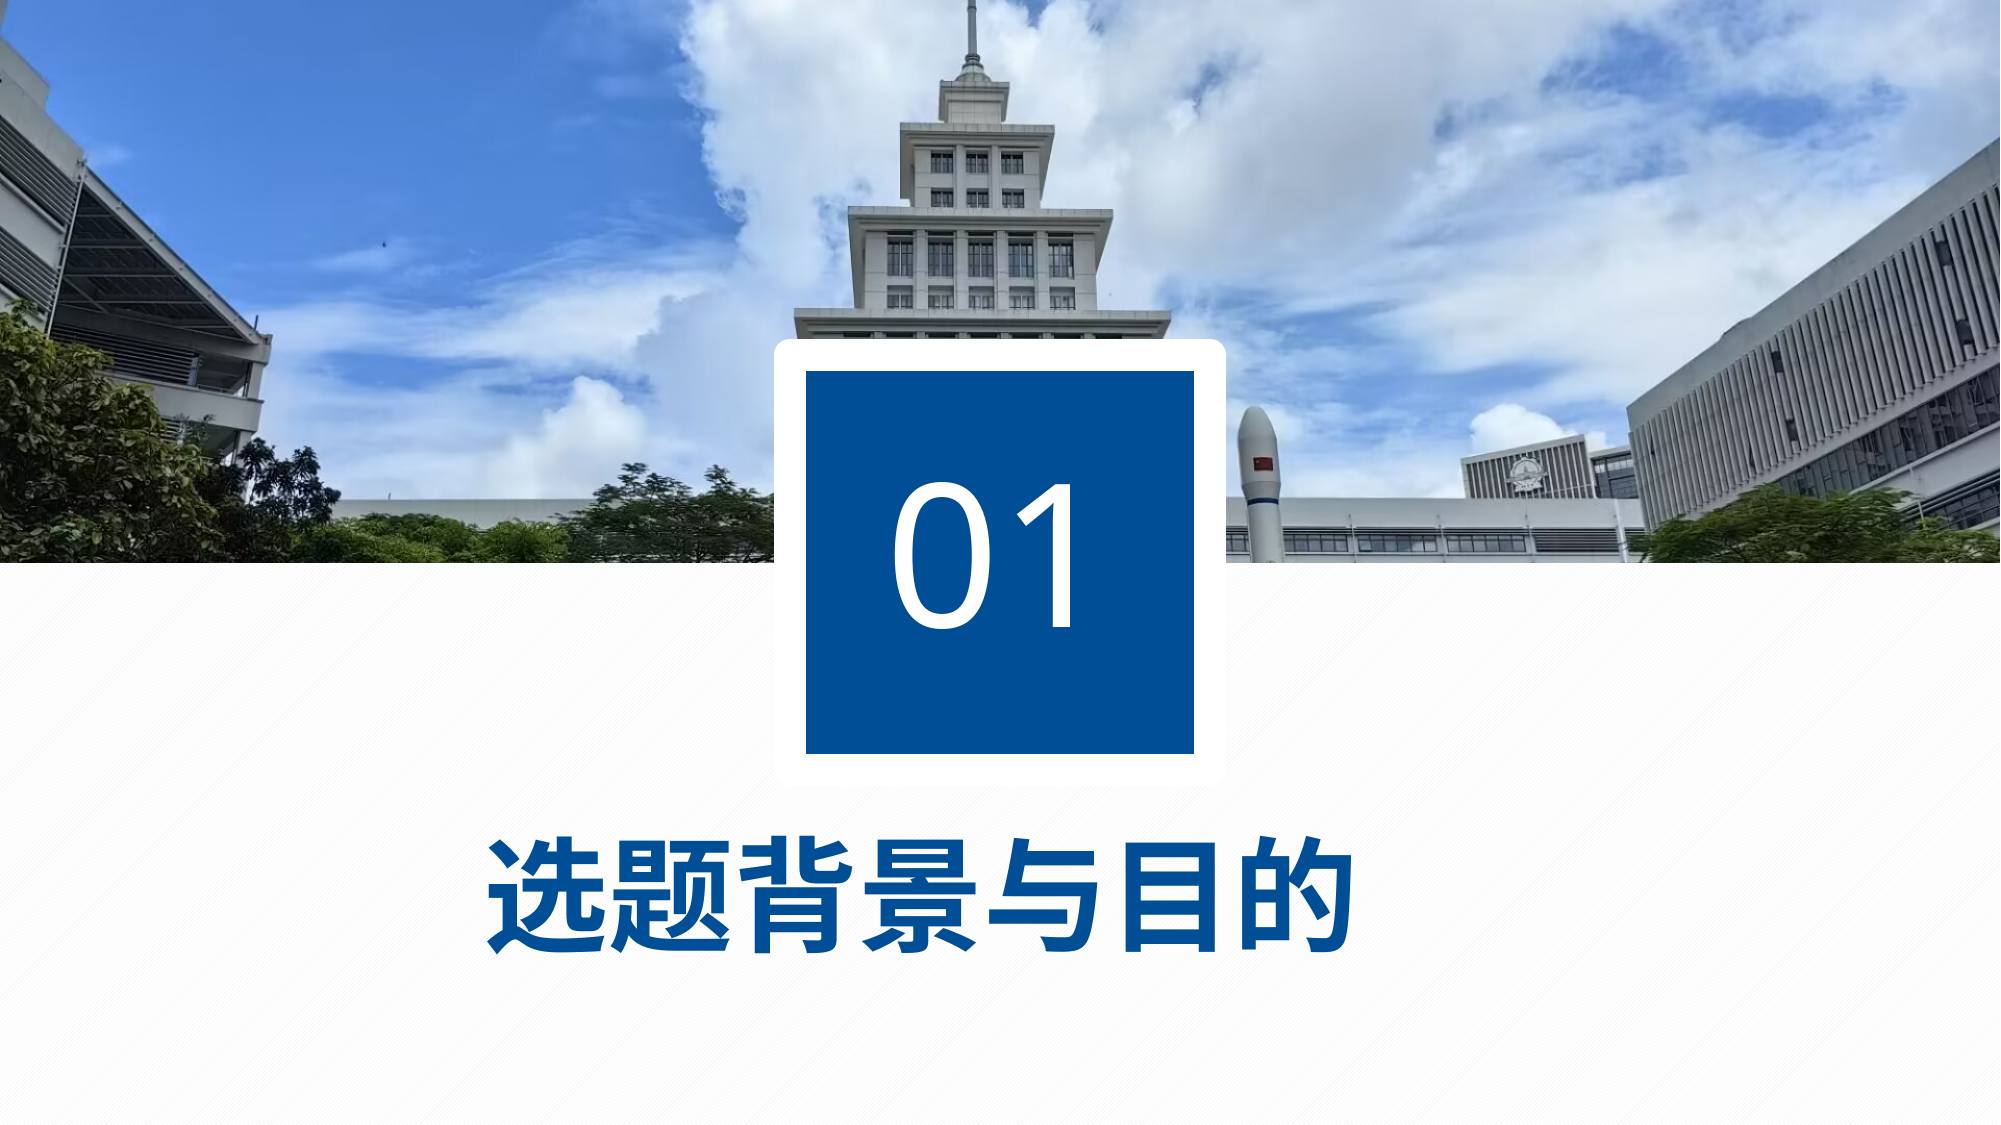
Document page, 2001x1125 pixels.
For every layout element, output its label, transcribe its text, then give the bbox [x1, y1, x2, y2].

list 01 [774, 563, 1226, 786]
picture [0, 0, 2000, 563]
list 选题背景与目的 [468, 835, 1532, 970]
